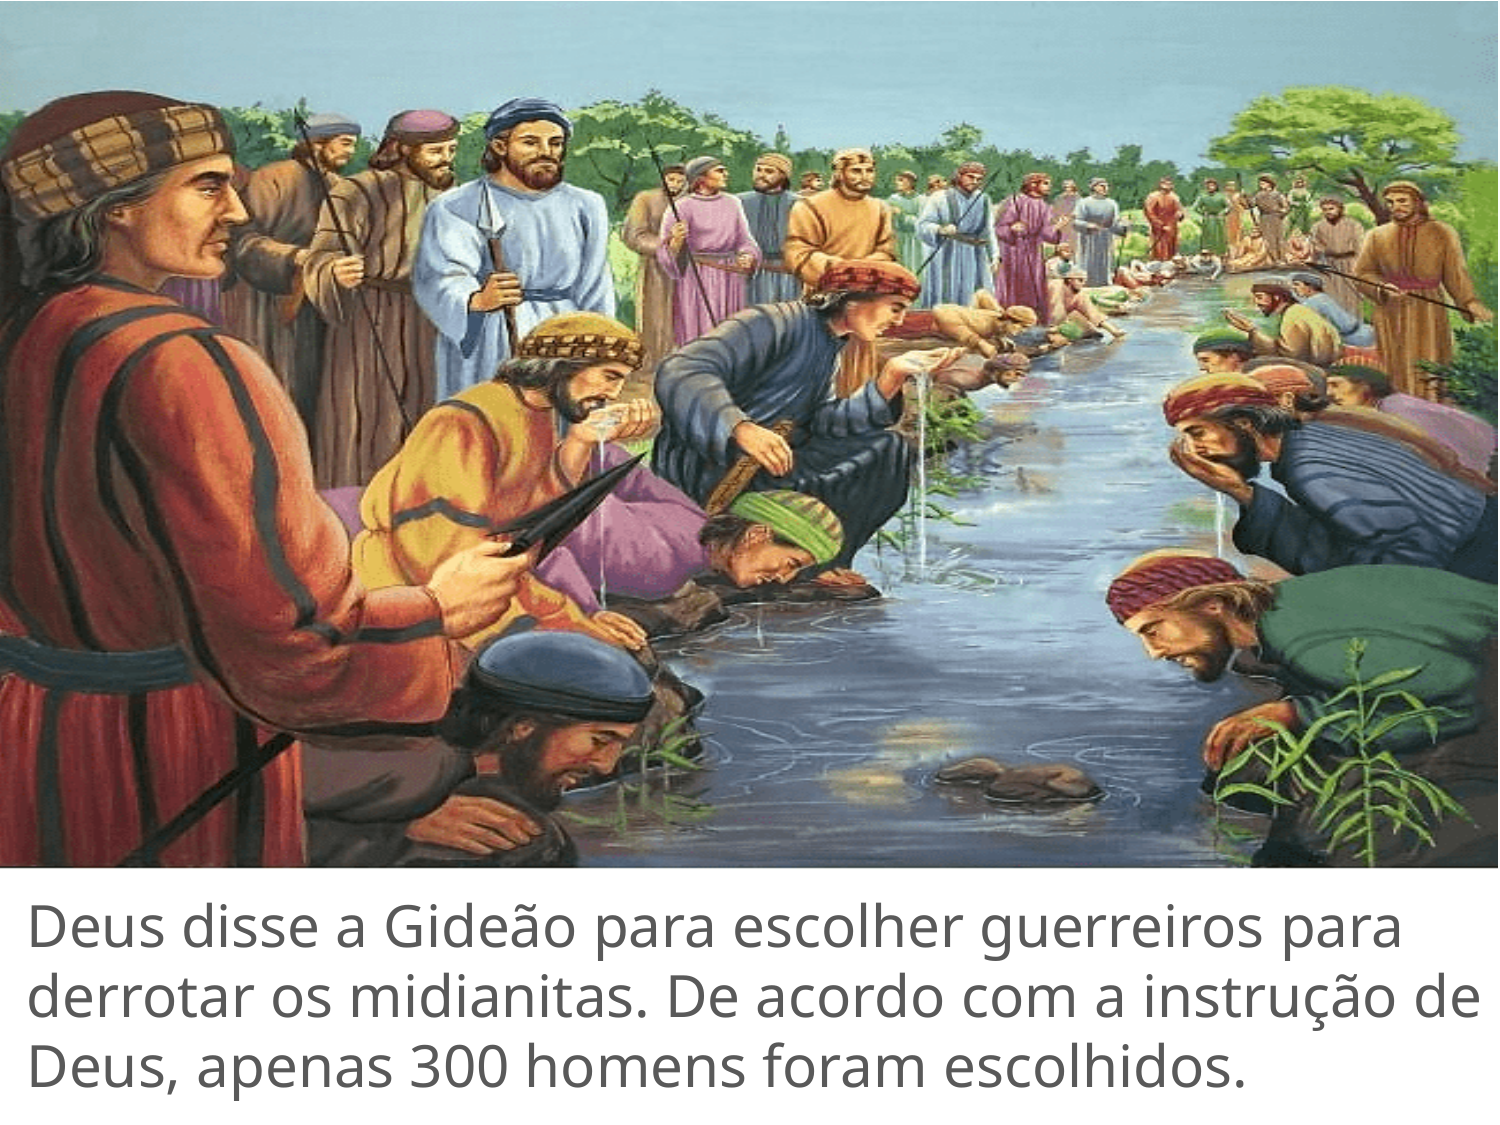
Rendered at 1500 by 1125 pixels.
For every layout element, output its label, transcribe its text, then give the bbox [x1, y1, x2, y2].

text_box Deus disse a Gideão para escolher guerreiros para derrotar os midianitas. De acordo com a instrução de Deus, apenas 300 homens foram escolhidos. [11, 881, 1498, 1107]
picture [0, 1, 1498, 870]
